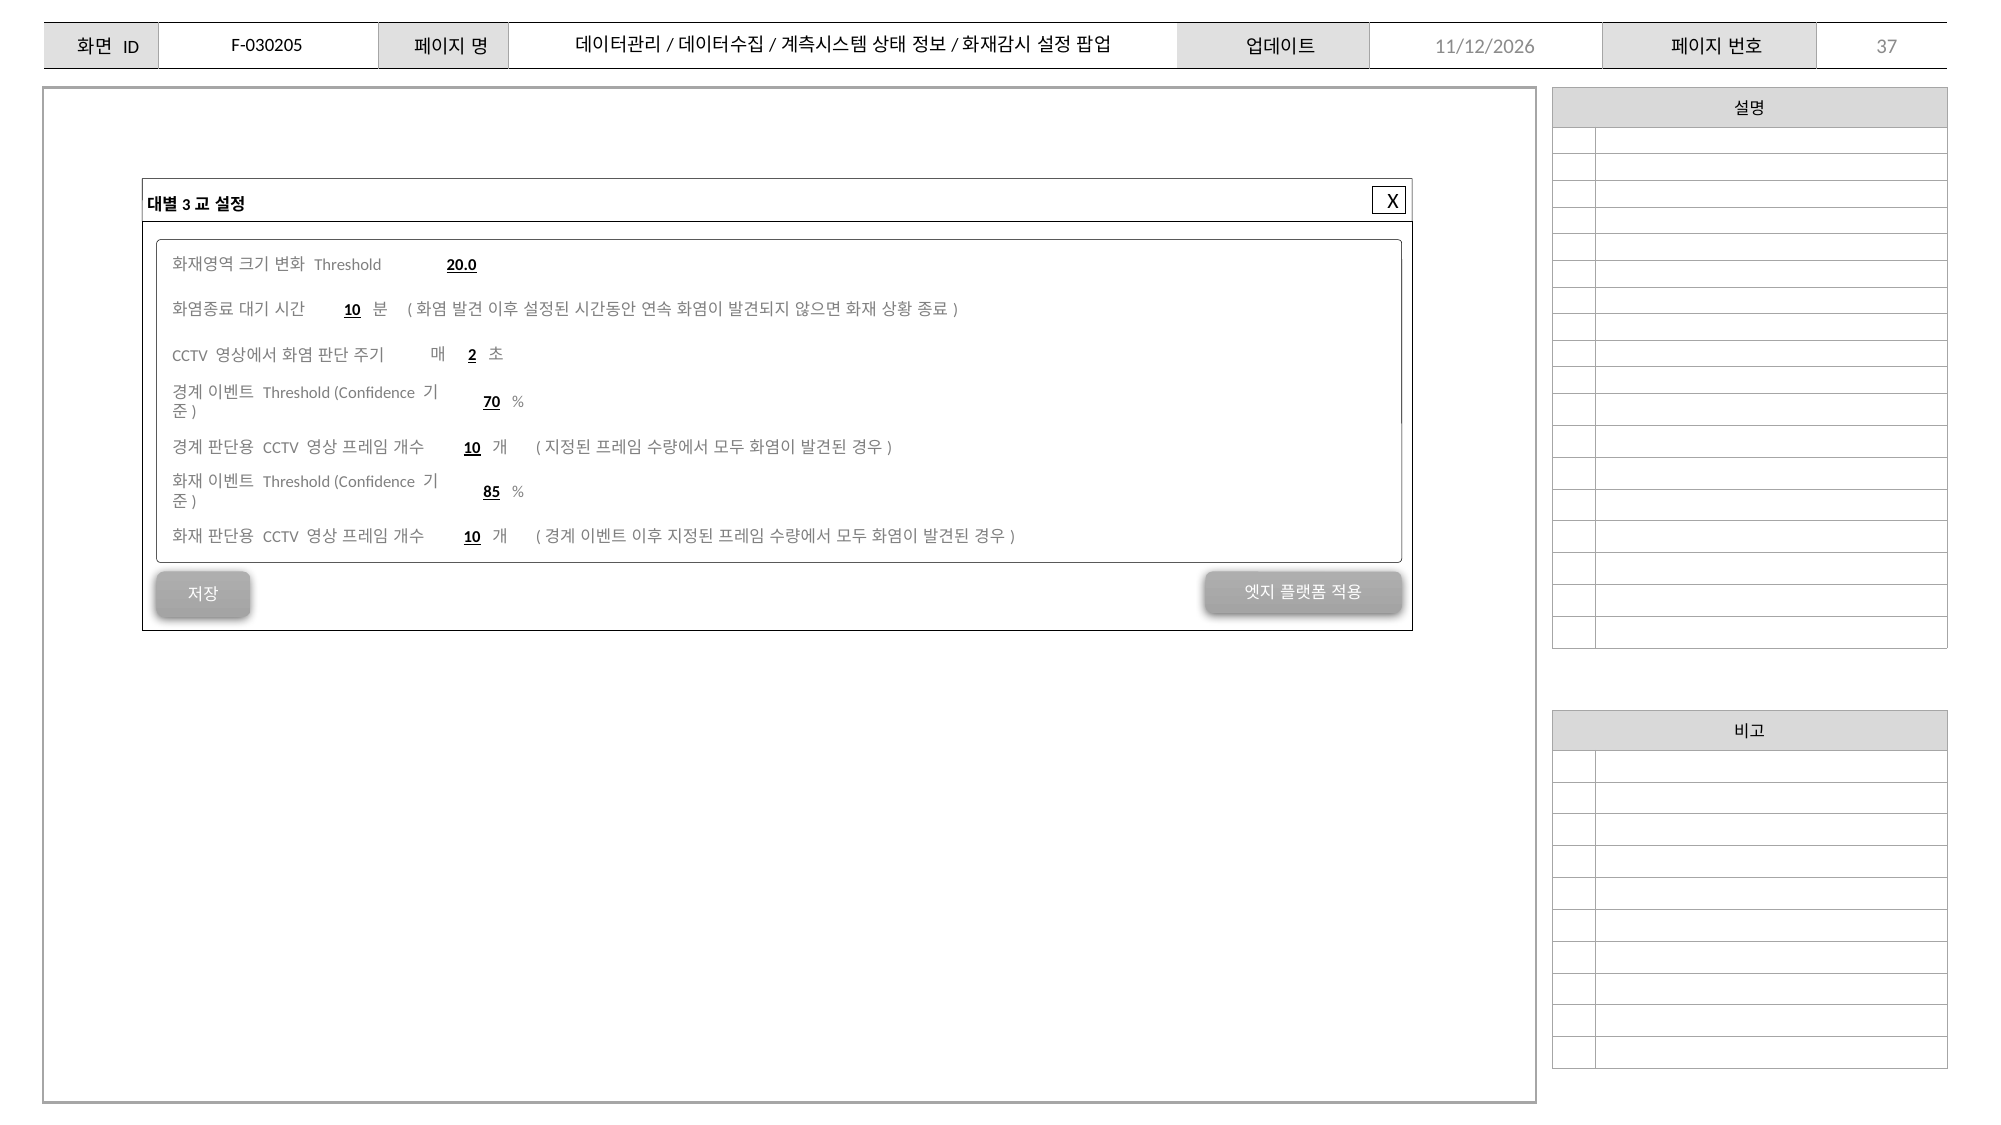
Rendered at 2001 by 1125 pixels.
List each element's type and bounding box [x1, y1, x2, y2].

table_cell [1553, 367, 1595, 393]
table_cell [1553, 878, 1595, 909]
table_cell [1553, 128, 1595, 153]
table_cell [1553, 585, 1595, 616]
table_cell [1596, 942, 1947, 973]
table_cell [1596, 426, 1947, 457]
table_cell [1553, 208, 1595, 233]
list [514, 27, 1174, 64]
table_cell [1596, 458, 1947, 489]
table_cell [1596, 814, 1947, 845]
table_cell [1596, 1005, 1947, 1036]
text_box [141, 177, 1414, 631]
table_cell [1596, 288, 1947, 313]
table_cell [1596, 910, 1947, 941]
table_cell [1596, 878, 1947, 909]
table_cell [1553, 154, 1595, 180]
table_cell [1553, 783, 1595, 813]
table_cell [1596, 314, 1947, 340]
table_cell [1596, 617, 1947, 648]
table_cell [1553, 181, 1595, 207]
table_cell [1596, 341, 1947, 366]
table_cell [1553, 234, 1595, 260]
table_cell [1553, 974, 1595, 1004]
table_cell [1553, 341, 1595, 366]
table_cell [1596, 261, 1947, 287]
table_cell [1553, 942, 1595, 973]
table_cell [1596, 234, 1947, 260]
slide_number [1825, 29, 1949, 61]
table_cell [1596, 394, 1947, 425]
table_cell [1553, 814, 1595, 845]
table_cell [1596, 181, 1947, 207]
table_cell [1553, 261, 1595, 287]
table_cell [1553, 394, 1595, 425]
table_cell [1553, 751, 1595, 782]
slide_number [1377, 29, 1593, 61]
table_cell [1596, 154, 1947, 180]
table_cell [1553, 846, 1595, 877]
table_cell [1553, 458, 1595, 489]
table_cell [1596, 783, 1947, 813]
table_cell [1553, 617, 1595, 648]
table_cell [1553, 521, 1595, 552]
table_cell [1596, 128, 1947, 153]
table_cell [1553, 314, 1595, 340]
table_cell [1596, 208, 1947, 233]
table_header [1553, 88, 1947, 127]
table_cell [1596, 1037, 1947, 1068]
table_cell [1553, 1037, 1595, 1068]
table_cell [1596, 367, 1947, 393]
table_cell [1553, 288, 1595, 313]
table_cell [1553, 910, 1595, 941]
table_cell [1553, 1005, 1595, 1036]
table_cell [1596, 846, 1947, 877]
table_cell [1596, 585, 1947, 616]
table_cell [1596, 751, 1947, 782]
list [162, 27, 372, 64]
table_cell [1596, 521, 1947, 552]
table_cell [1596, 974, 1947, 1004]
table_cell [1553, 553, 1595, 584]
table_cell [1596, 553, 1947, 584]
table_header [1553, 711, 1947, 750]
table_cell [1596, 490, 1947, 520]
table_cell [1553, 426, 1595, 457]
table_cell [1553, 490, 1595, 520]
